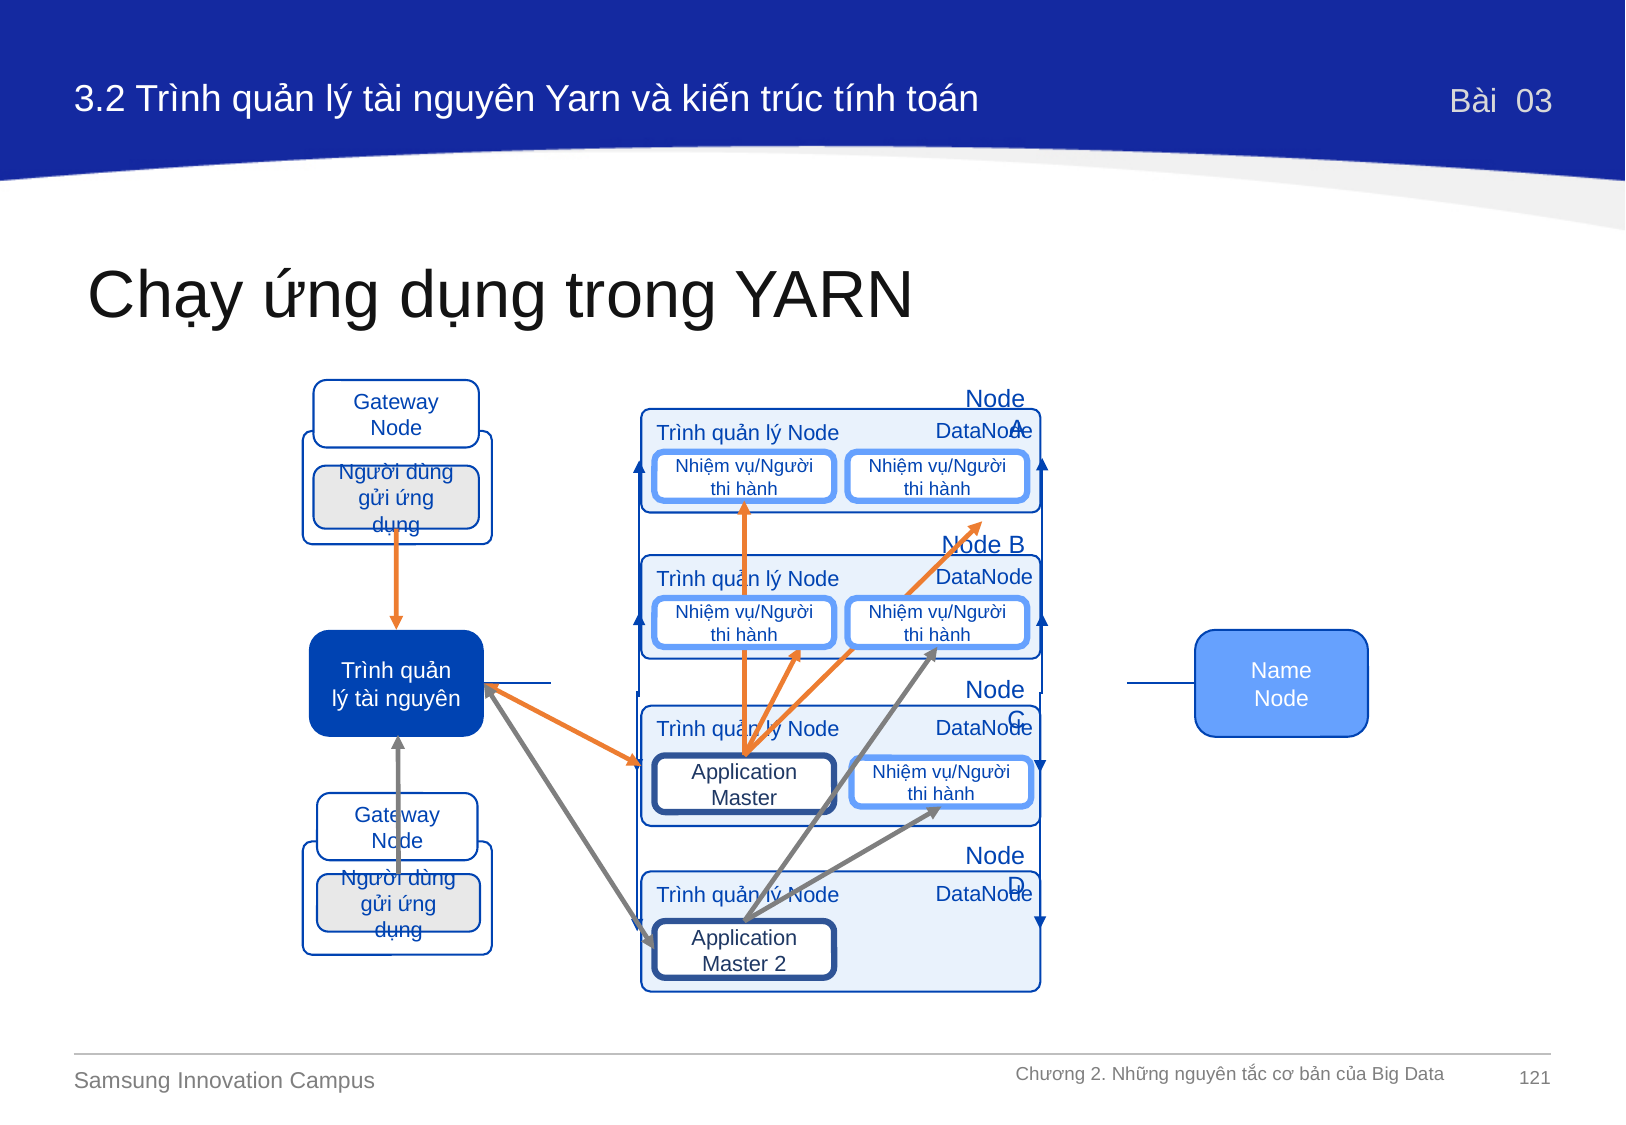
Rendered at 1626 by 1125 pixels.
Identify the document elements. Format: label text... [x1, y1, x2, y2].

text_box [302, 792, 480, 955]
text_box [483, 683, 655, 950]
list 3.2 Trình quản lý tài nguyên Yarn và kiến trúc tính toán [73, 73, 1308, 119]
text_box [744, 806, 942, 922]
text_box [744, 646, 938, 805]
list Chạy ứng dụng trong YARN [87, 249, 1531, 331]
list Bài 03 [1423, 79, 1554, 120]
picture [0, 0, 1625, 1125]
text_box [302, 374, 1369, 992]
